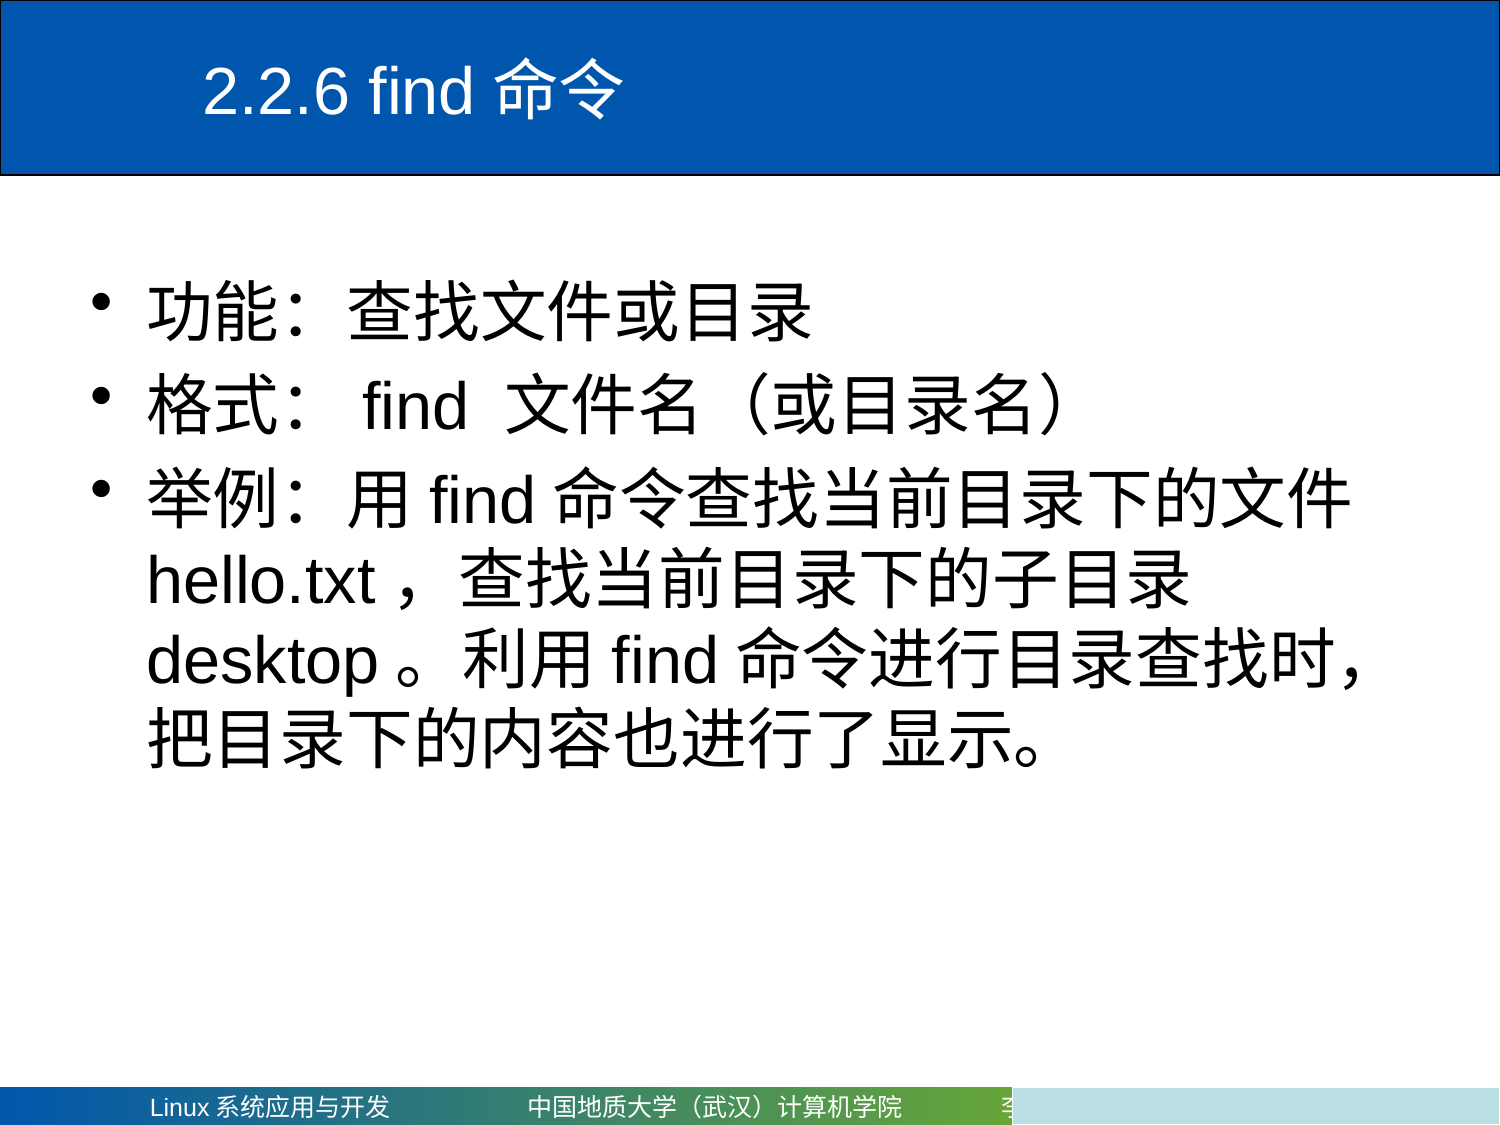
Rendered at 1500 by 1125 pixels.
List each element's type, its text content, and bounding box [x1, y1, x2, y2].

list 功能：查找文件或目录 格式：find 文件名（或目录名） 举例：用find命令查找当前目录下的文件hello.txt，查找当前目录下的子目录desktop。利用find命令进行目录查找时，把目录下的内容也进行了显示。 [75, 262, 1425, 1005]
title 2.2.6 find命令 [187, 12, 1500, 163]
